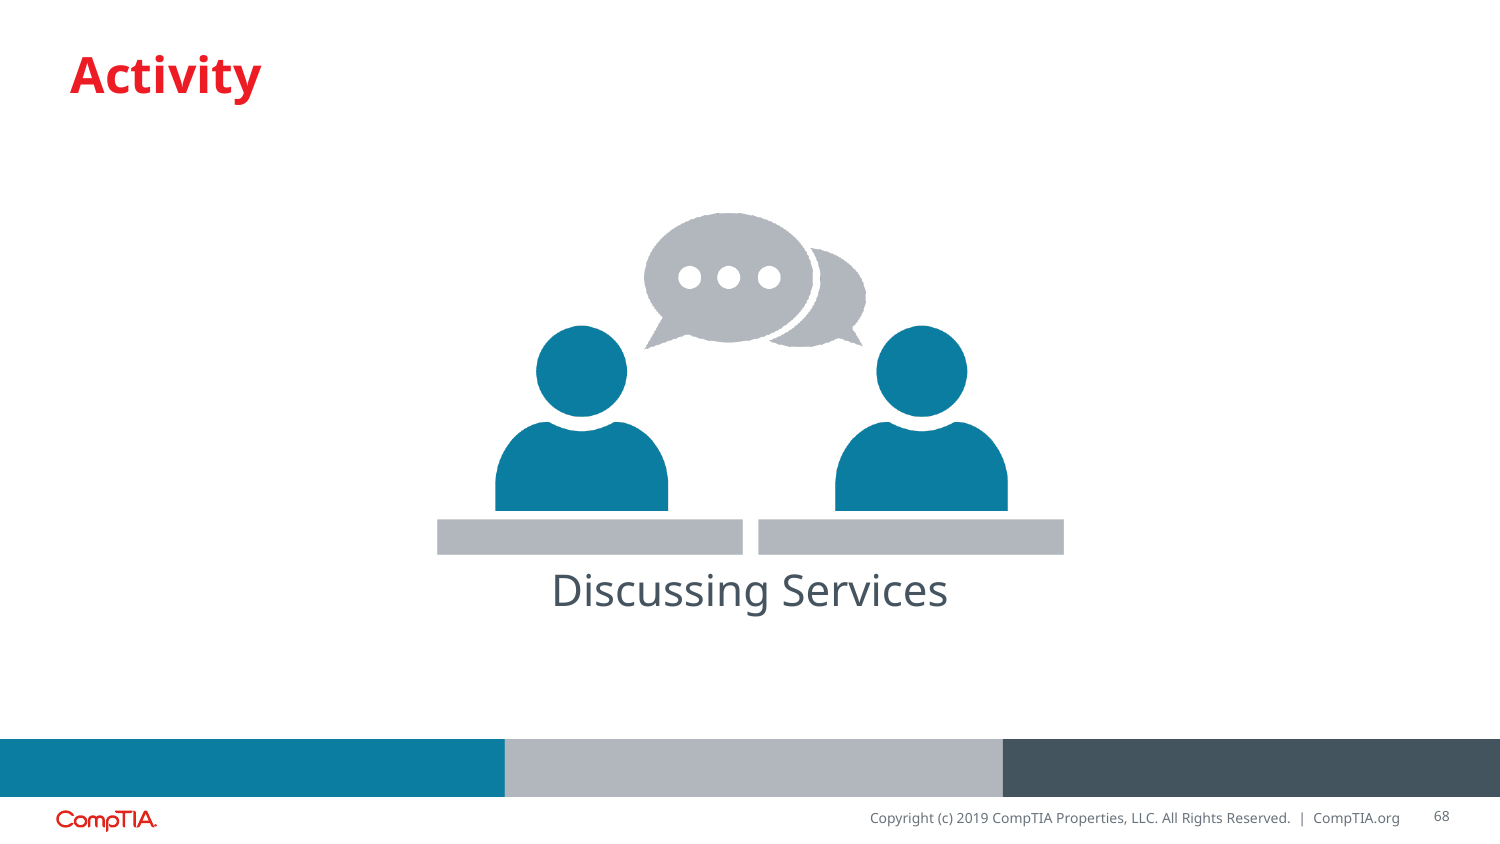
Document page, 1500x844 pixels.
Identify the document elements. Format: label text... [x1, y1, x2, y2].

slide_number 68 [1407, 800, 1450, 835]
picture [505, 739, 1500, 797]
list Discussing Services [0, 555, 1500, 631]
picture [435, 211, 1064, 555]
